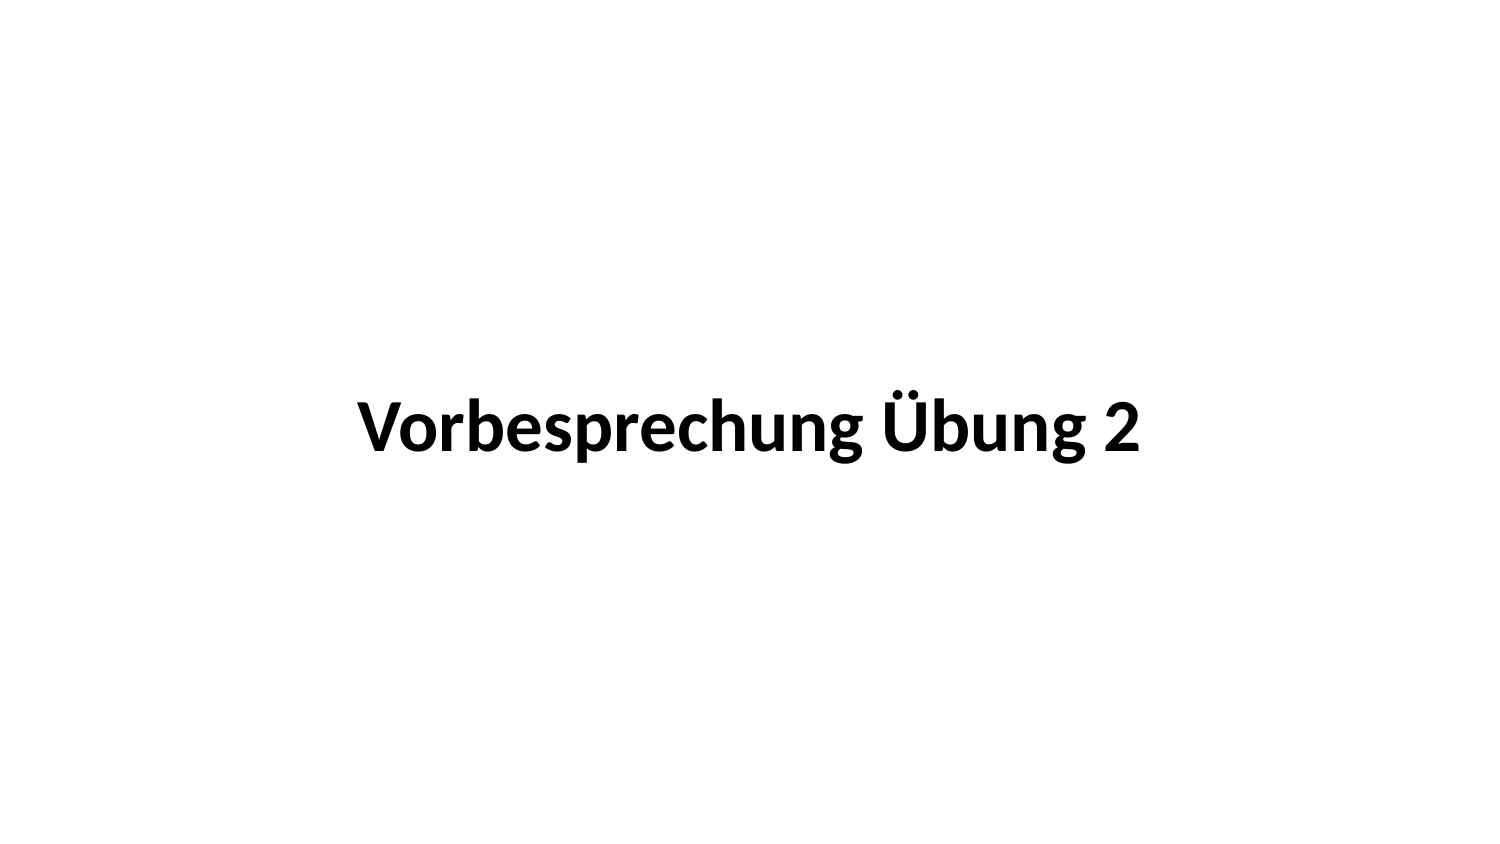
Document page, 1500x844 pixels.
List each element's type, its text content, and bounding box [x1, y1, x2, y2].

title Vorbesprechung Übung 2 [51, 352, 1449, 491]
